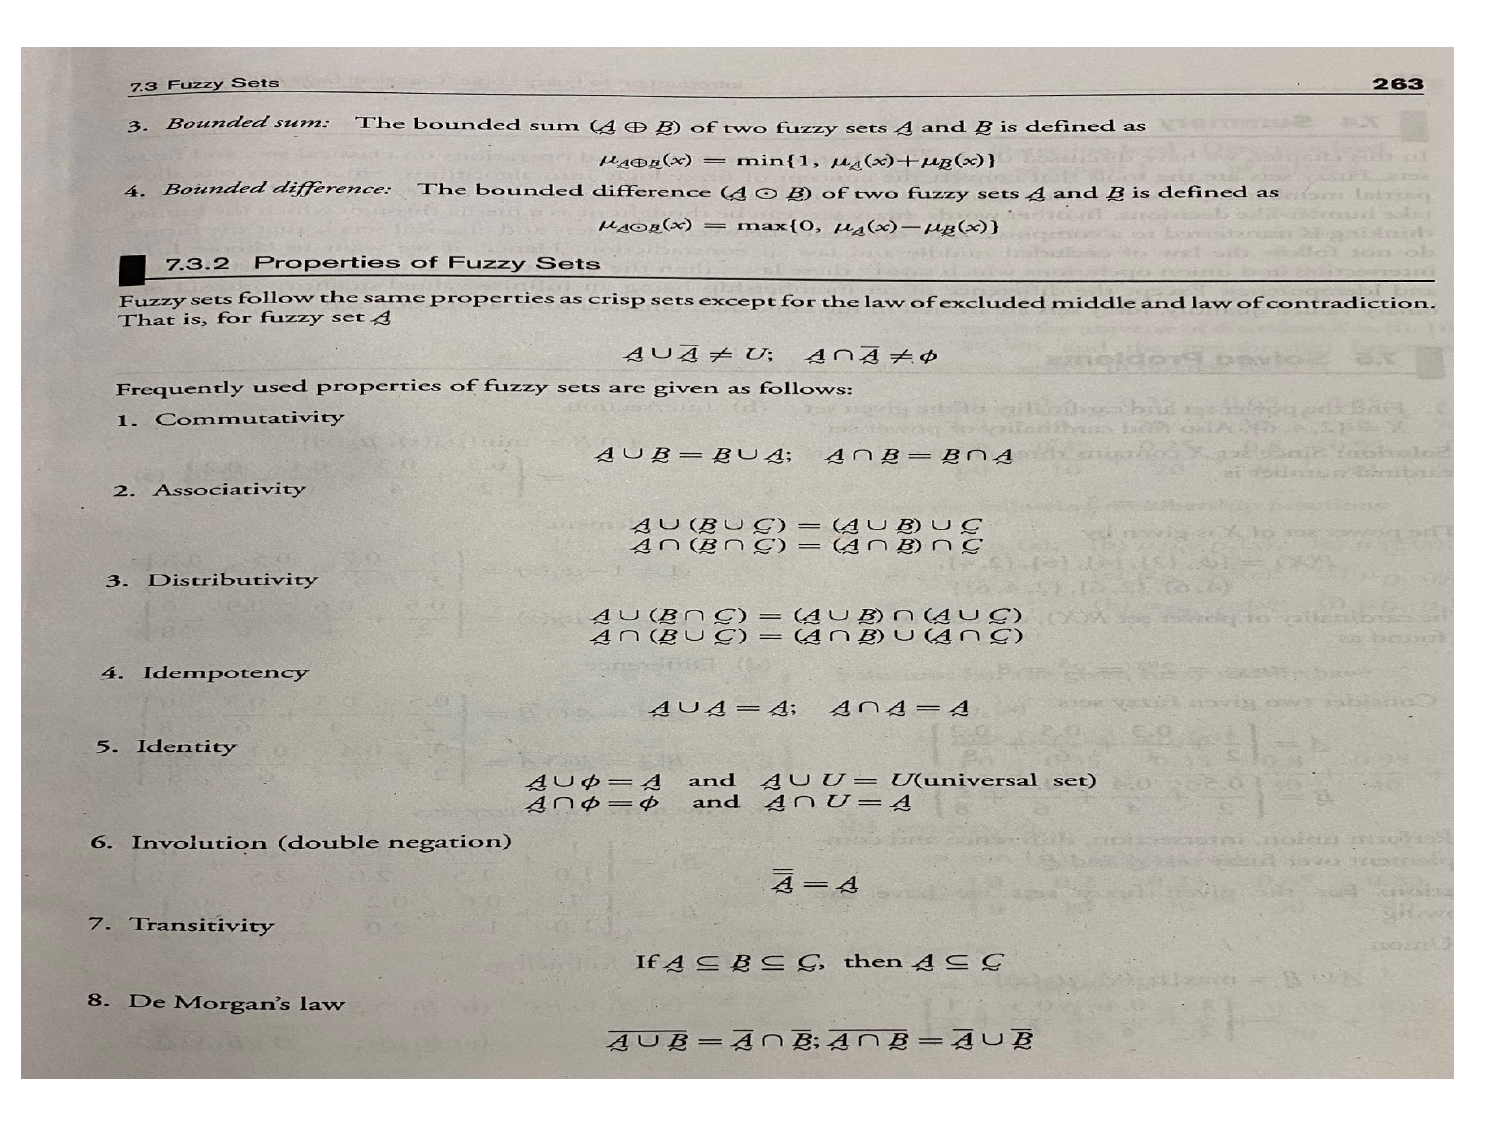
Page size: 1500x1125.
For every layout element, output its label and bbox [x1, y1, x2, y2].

picture [20, 47, 1454, 1079]
